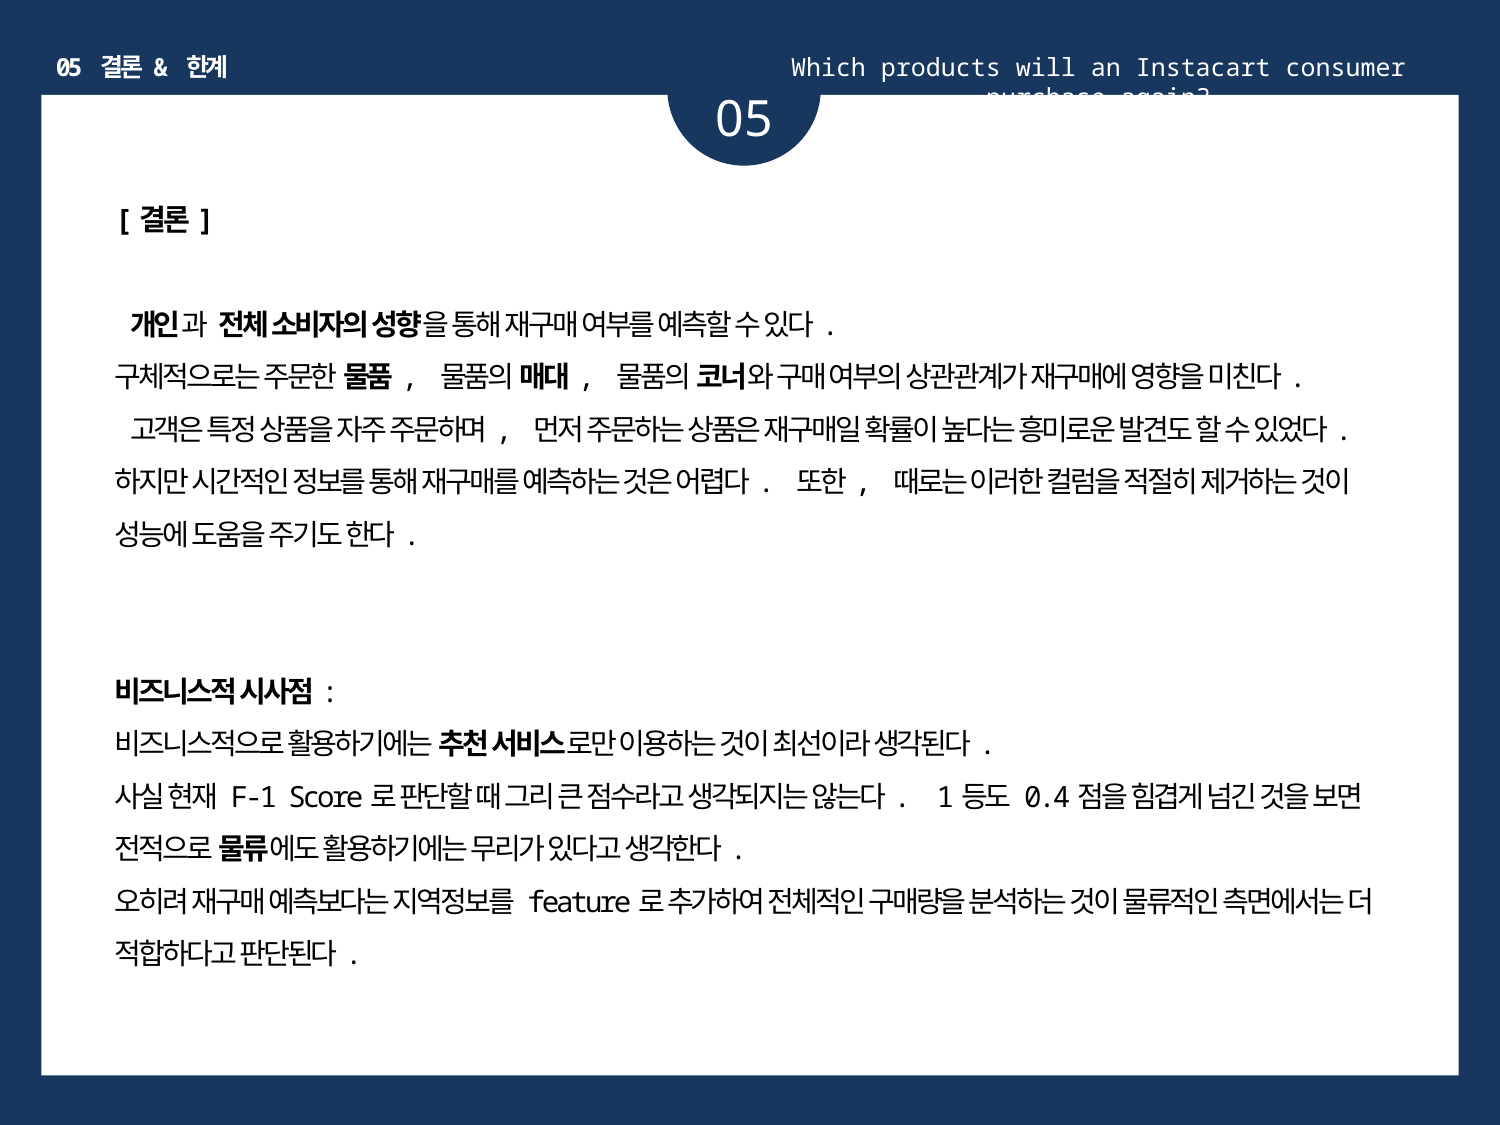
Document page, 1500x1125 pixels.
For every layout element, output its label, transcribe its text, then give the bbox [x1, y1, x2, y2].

text_box [665, 10, 809, 78]
text_box [결론] 개인과 전체 소비자의 성향을 통해 재구매 여부를 예측할 수 있다. 구체적으로는 주문한 물품, 물품의 매대, 물품의 코너와 구매 여부의 상관관계가 재구매에 영향을 미친다. 고객은 특정 상품을 자주 주문하며, 먼저 주문하는 상품은 재구매일 확률이 높다는 흥미로운 발견도 할 수 있었다. 하지만 시간적인 정보를 통해 재구매를 예측하는 것은 어렵다. 또한, 때로는 이러한 컬럼을 적절히 제거하는 것이 성능에 도움을 주기도 한다. 비즈니스적 시사점: 비즈니스적으로 활용하기에는 추천 서비스로만 이용하는 것이 최선이라 생각된다. 사실 현재 F-1 Score로 판단할 때 그리 큰 점수라고 생각되지는 않는다. 1등도 0.4점을 힘겹게 넘긴 것을 보면 전적으로 물류에도 활용하기에는 무리가 있다고 생각한다. 오히려 재구매 예측보다는 지역정보를 feature로 추가하여 전체적인 구매량을 분석하는 것이 물류적인 측면에서는 더 적합하다고 판단된다. [100, 176, 1400, 978]
text_box 05 결론 & 한계 [41, 44, 244, 90]
text_box [39, 93, 1461, 1077]
text_box Which products will an Instacart consumer purchase again? [726, 44, 1471, 120]
text_box 05 [655, 78, 833, 154]
text_box [699, 154, 789, 168]
